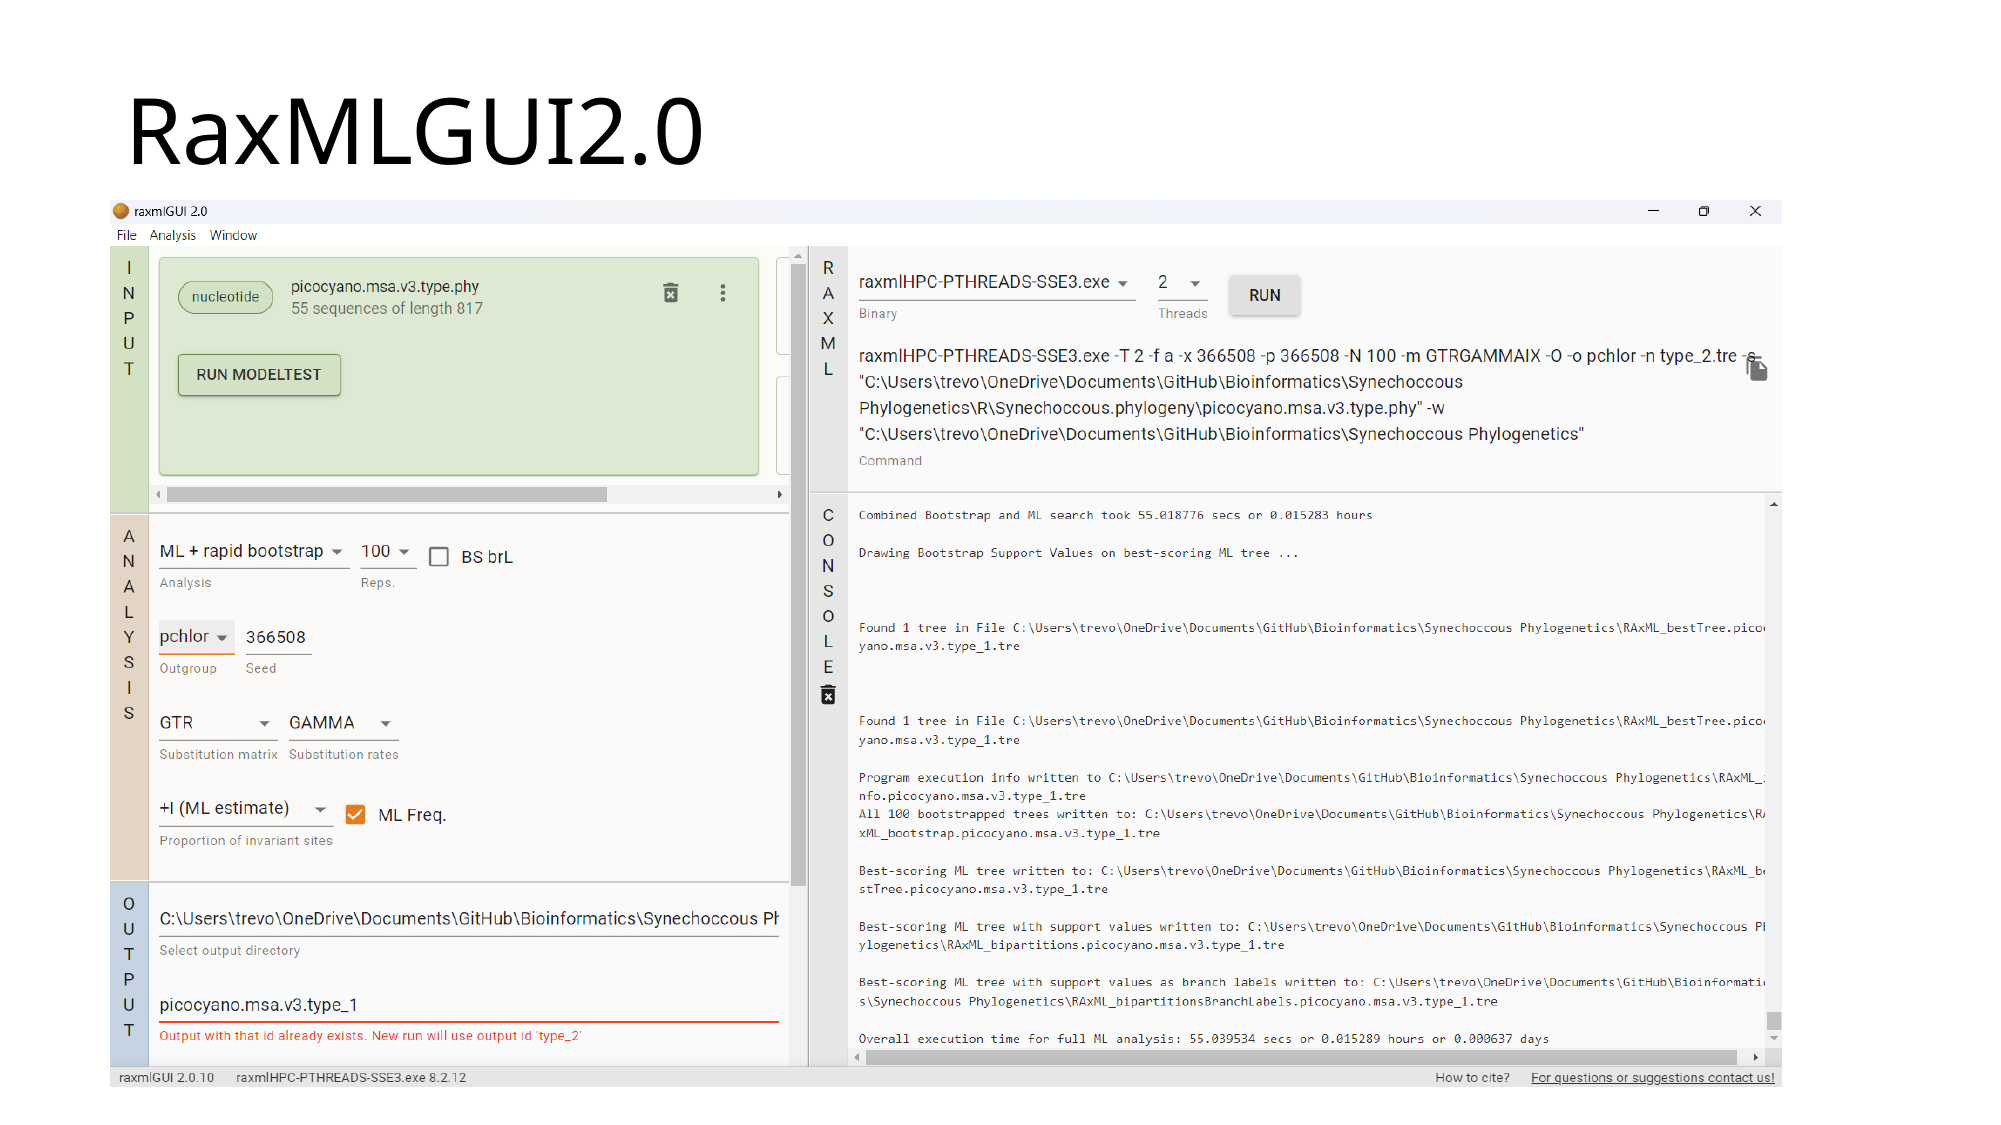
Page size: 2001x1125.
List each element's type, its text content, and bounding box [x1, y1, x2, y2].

title RaxMLGUI2.0 [110, 26, 1836, 244]
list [110, 199, 1783, 1088]
